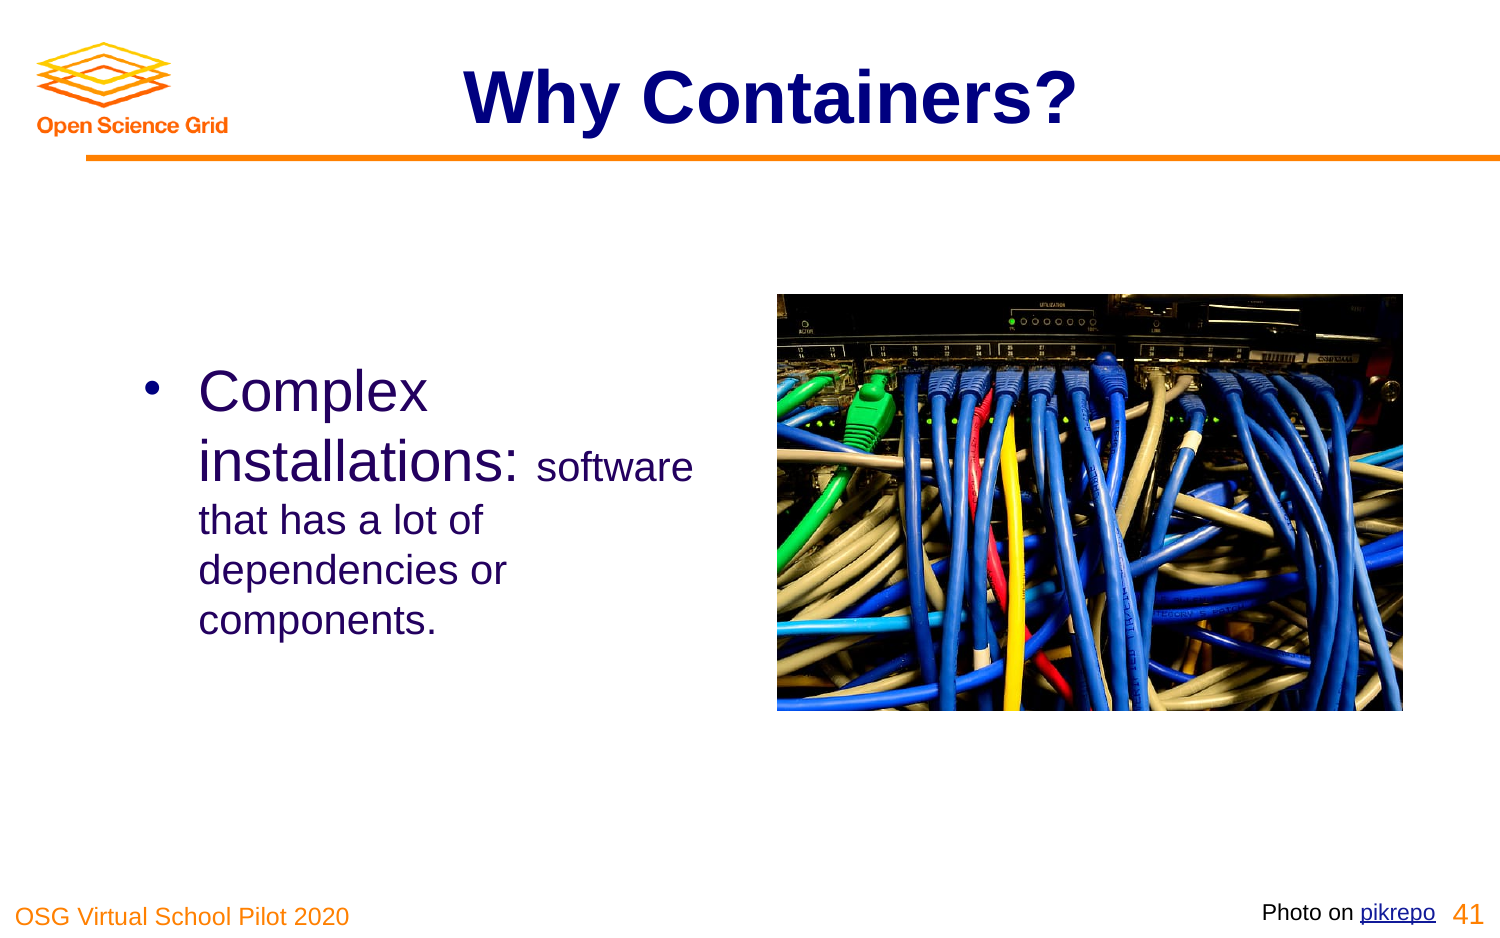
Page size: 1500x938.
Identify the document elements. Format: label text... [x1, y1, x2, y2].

picture [17, 23, 201, 151]
title Why Containers? [201, 15, 1342, 172]
list Complex installations: software that has a lot of dependencies or components. [127, 345, 753, 823]
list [776, 294, 1403, 711]
slide_number 41 [1430, 874, 1500, 938]
text_box Photo on pikrepo [700, 889, 1451, 932]
